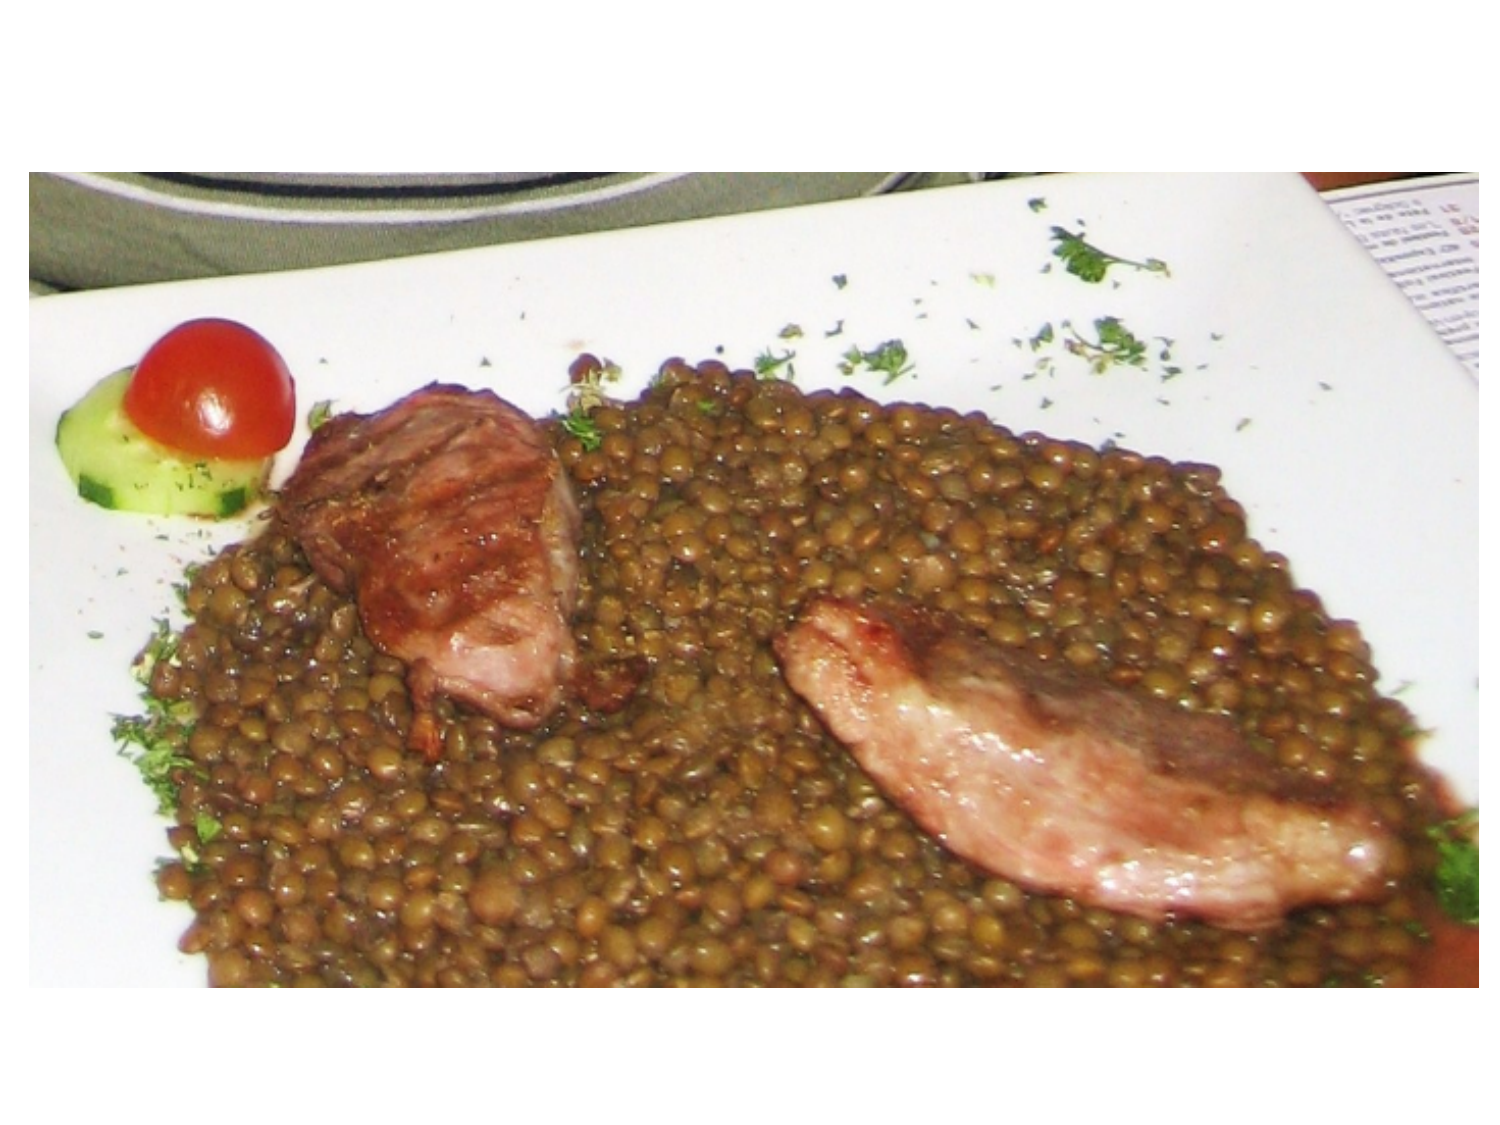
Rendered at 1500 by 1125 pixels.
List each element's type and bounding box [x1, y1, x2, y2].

picture [29, 172, 1479, 988]
